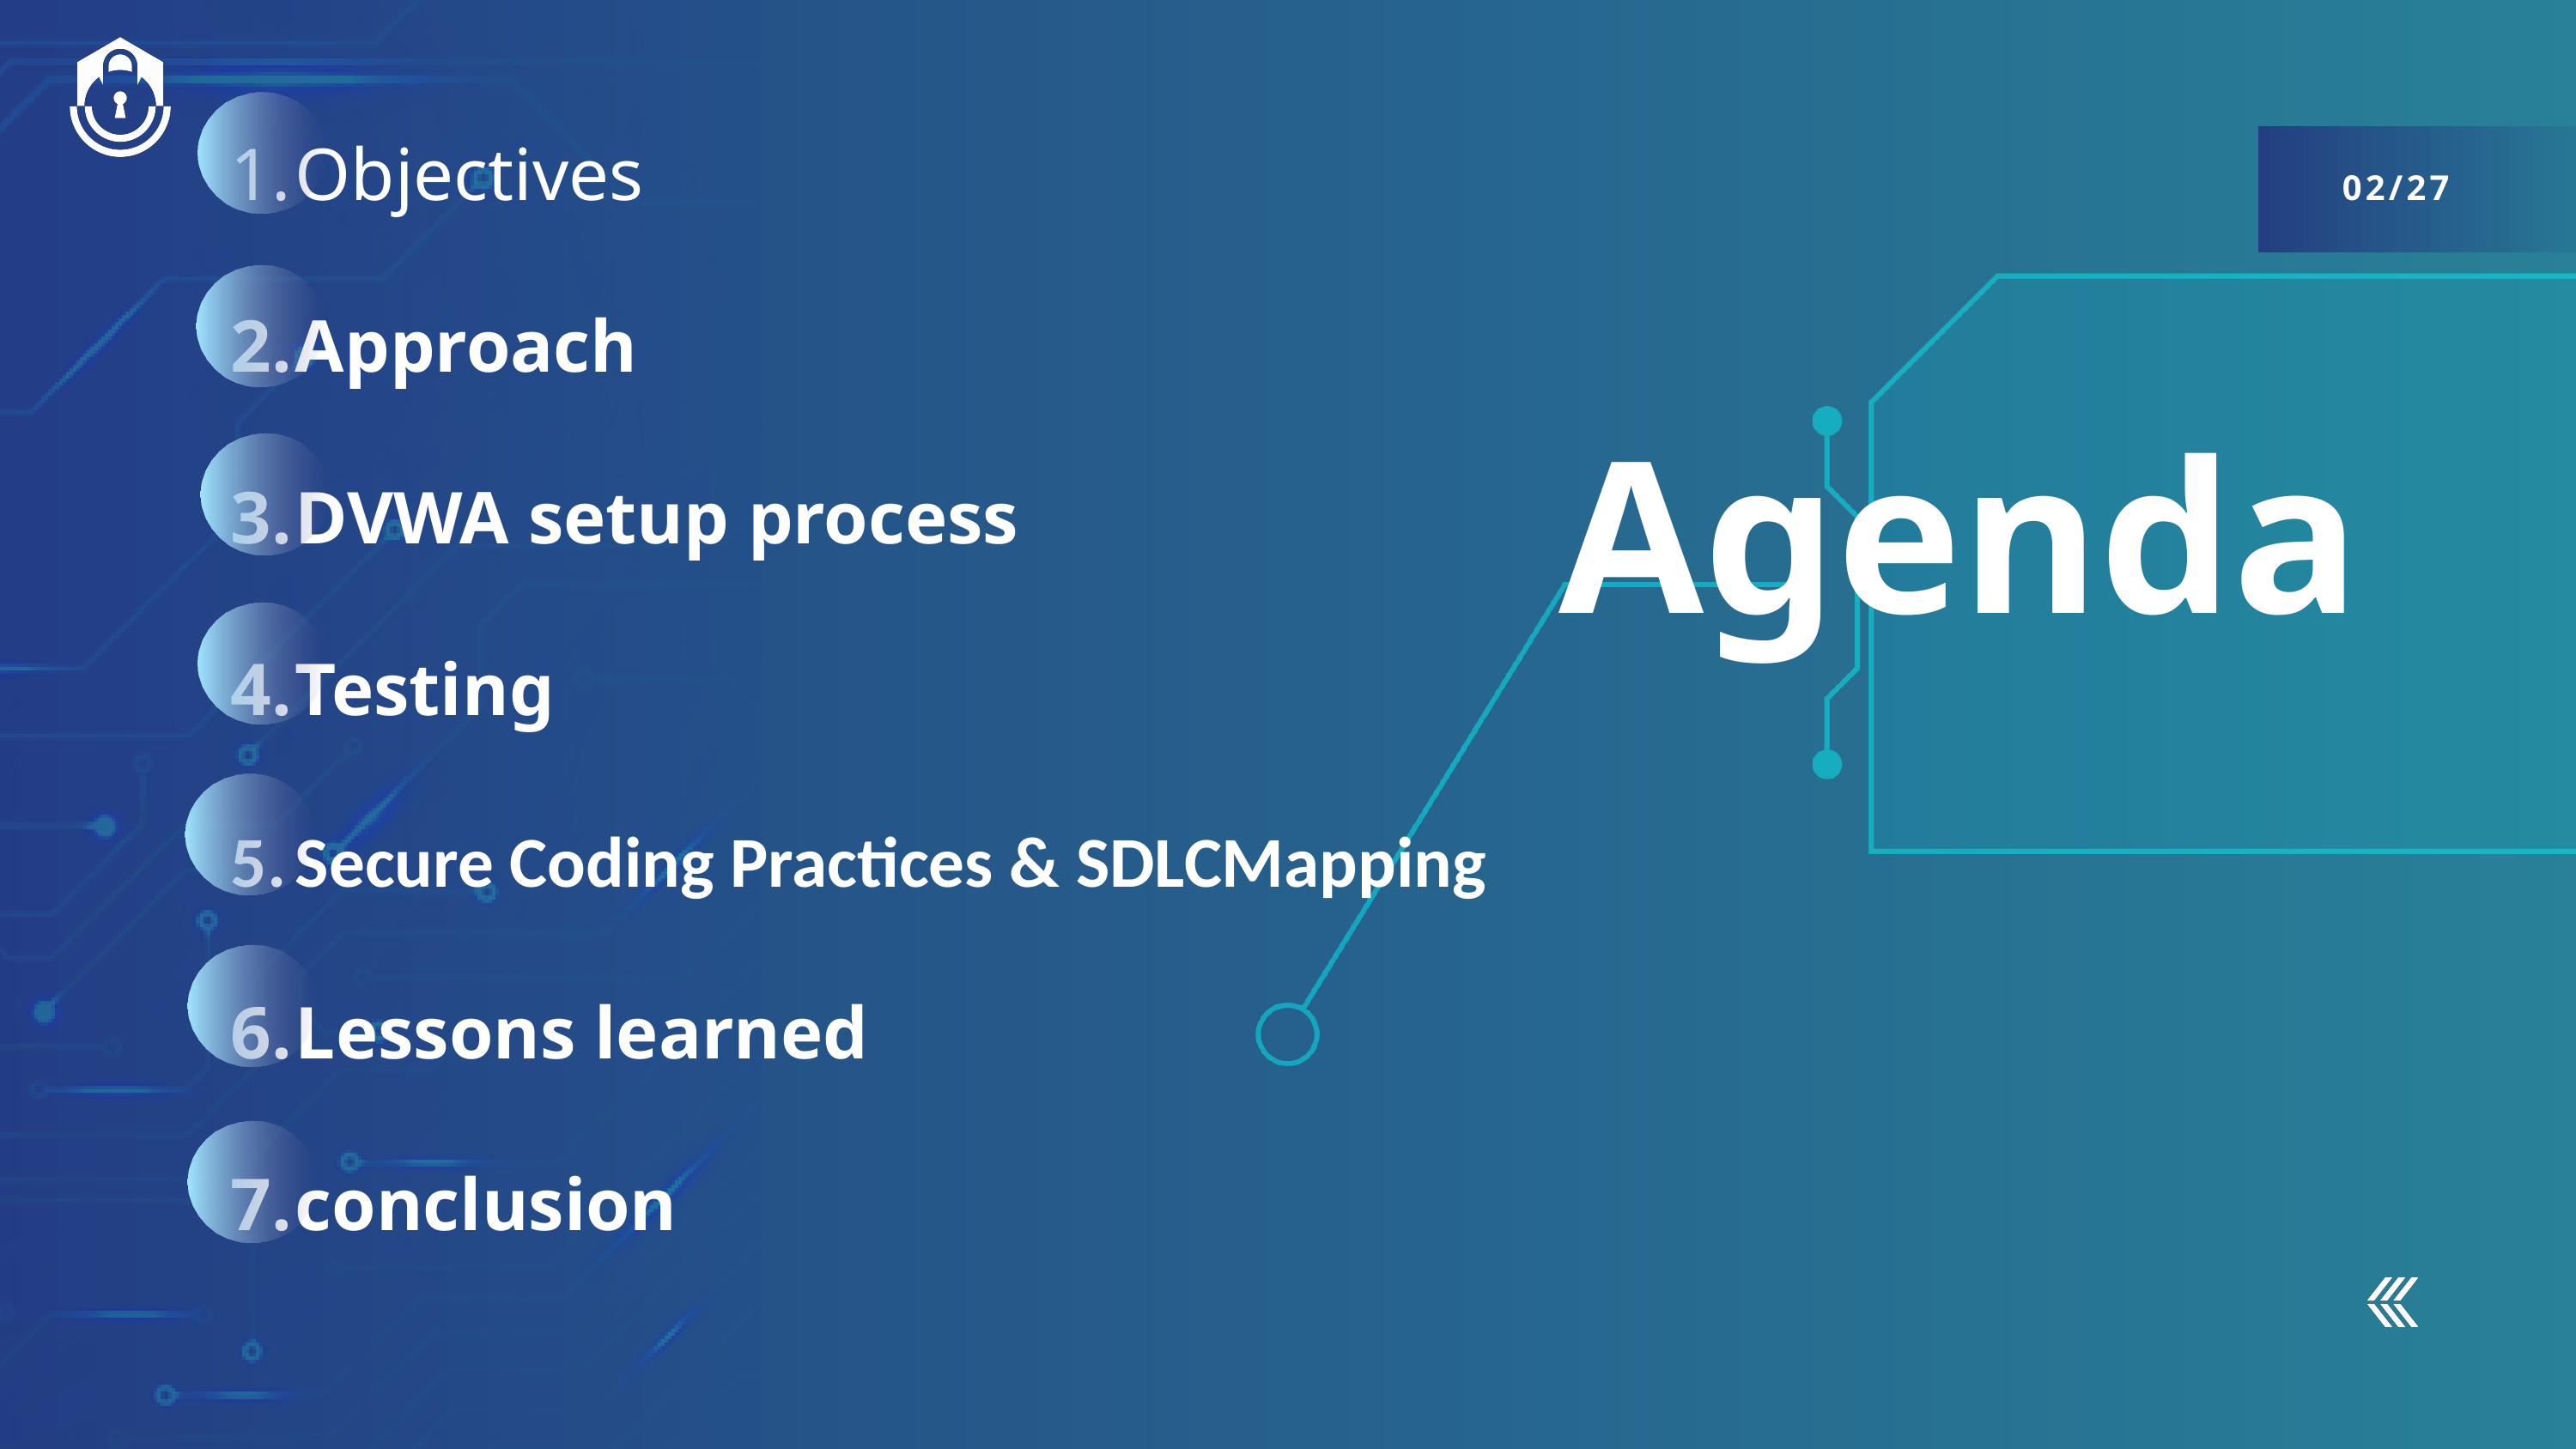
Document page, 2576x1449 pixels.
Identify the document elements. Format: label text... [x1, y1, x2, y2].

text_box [197, 602, 326, 724]
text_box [187, 1120, 317, 1243]
text_box Objectives Approach DVWA setup process Testing Secure Coding Practices & SDLCMapping Lessons learned conclusion [230, 43, 1610, 1416]
text_box Agenda [1610, 411, 2395, 656]
text_box [1610, 273, 2576, 1066]
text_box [185, 773, 314, 896]
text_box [196, 264, 325, 387]
text_box [2366, 1277, 2419, 1327]
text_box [2257, 125, 2576, 253]
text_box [197, 91, 326, 215]
text_box [70, 37, 171, 157]
text_box [0, 0, 763, 1449]
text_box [200, 433, 330, 555]
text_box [187, 944, 317, 1067]
